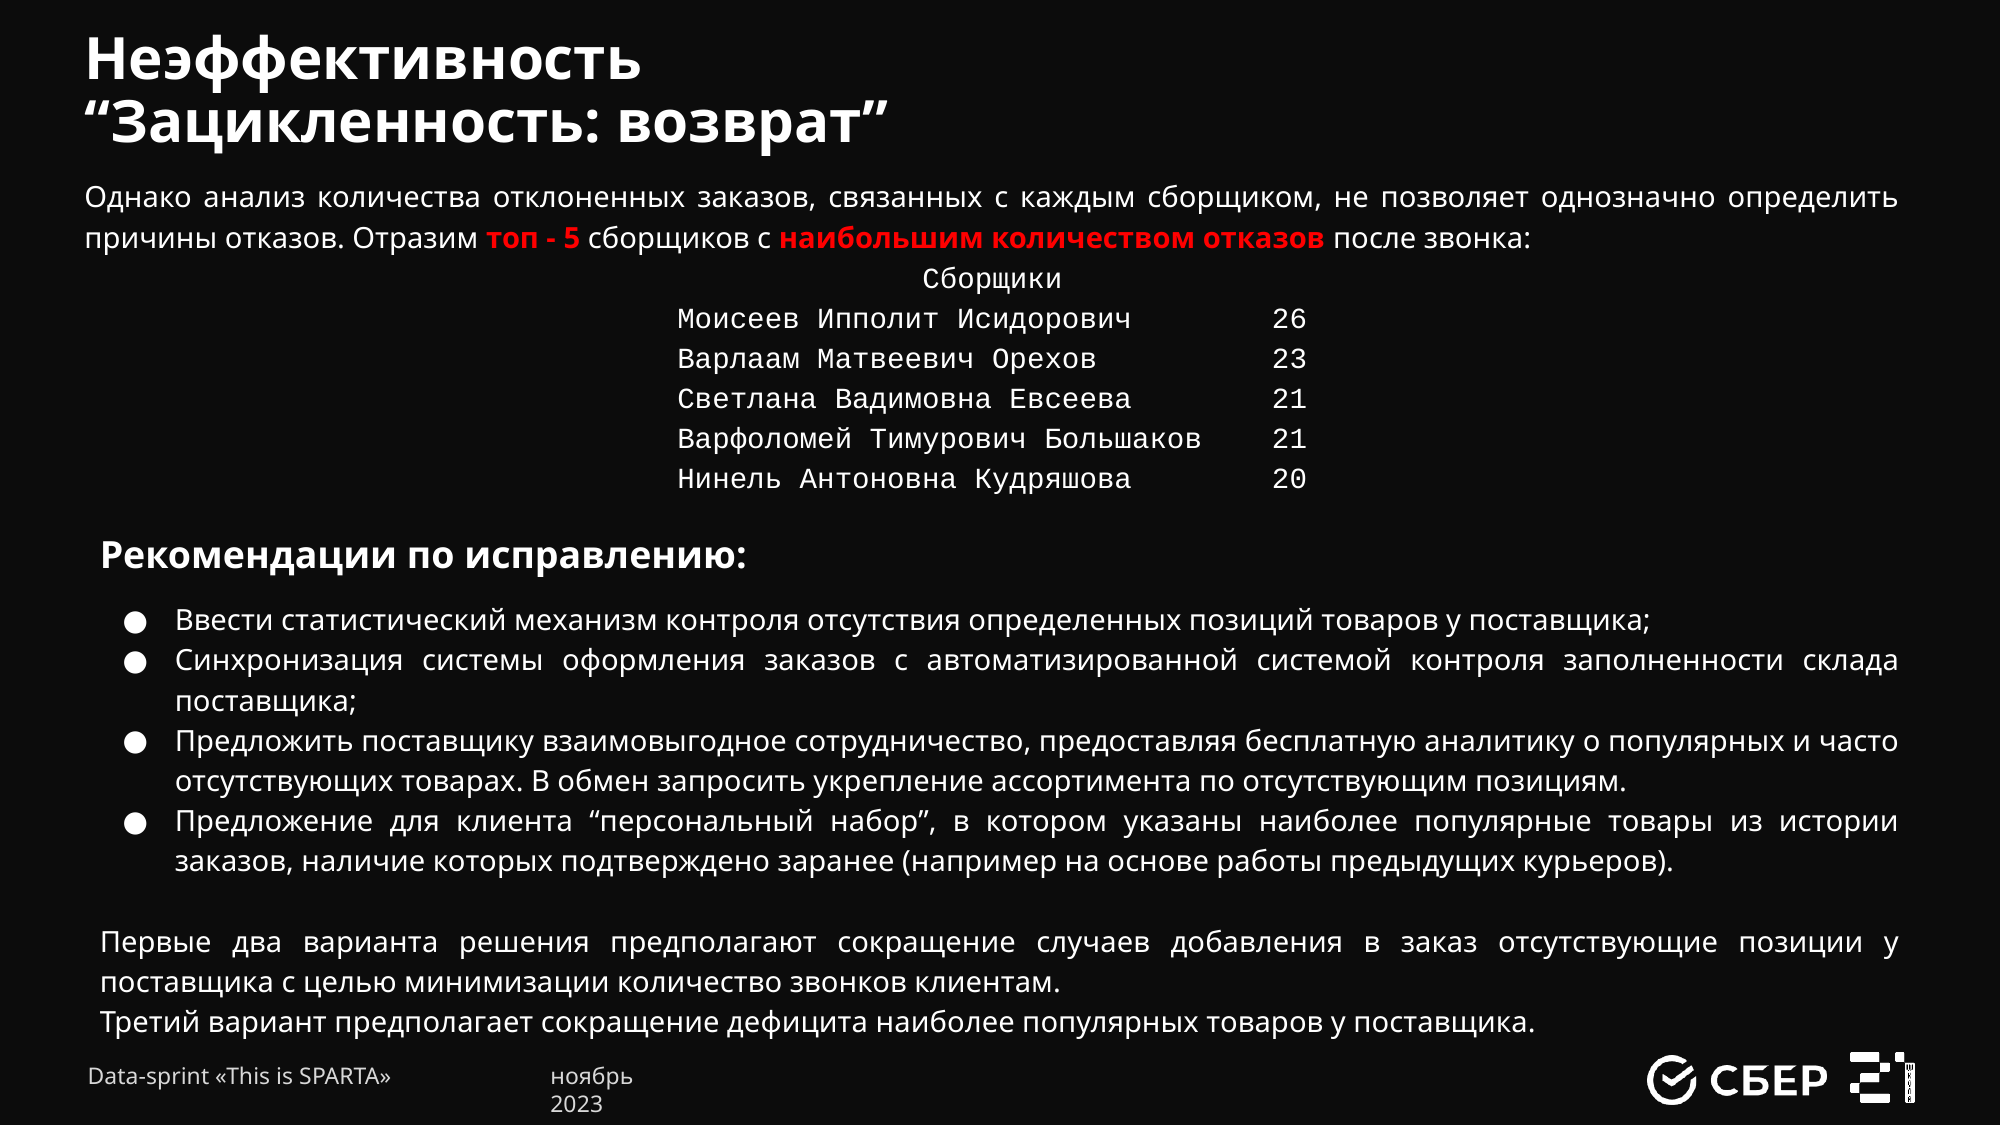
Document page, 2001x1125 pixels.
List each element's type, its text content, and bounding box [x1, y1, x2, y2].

picture [1833, 1036, 1931, 1107]
text_box Рекомендации по исправлению: Ввести статистический механизм контроля отсутствия определенных позиций товаров у поставщика; Синхронизация системы оформления заказов с автоматизированной системой контроля заполненности склада поставщика; Предложить поставщику взаимовыгодное сотрудничество, предоставляя бесплатную аналитику о популярных и часто отсутствующих товарах. В обмен запросить укрепление ассортимента по отсутствующим позициям. Предложение для клиента “персональный набор”, в котором указаны наиболее популярные товары из истории заказов, наличие которых подтверждено заранее (например на основе работы предыдущих курьеров). Первые два варианта решения предполагают сокращение случаев добавления в заказ отсутствующие позиции у поставщика с целью минимизации количество звонков клиентам. Третий вариант предполагает сокращение дефицита наиболее популярных товаров у поставщика. [84, 510, 1916, 1054]
title Неэффективность “Зацикленность: возврат” [69, 39, 983, 145]
picture [1647, 1055, 1827, 1105]
text_box Однако анализ количества отклоненных заказов, связанных с каждым сборщиком, не позволяет однозначно определить причины отказов. Отразим топ - 5 сборщиков с наибольшим количеством отказов после звонка: Сборщики Моисеев Ипполит Исидорович 26 Варлаам Матвеевич Орехов 23 Светлана Вадимовна Евсеева 21 Варфоломей Тимурович Большаков 21 Нинель Антоновна Кудряшова 20 [69, 158, 1916, 510]
